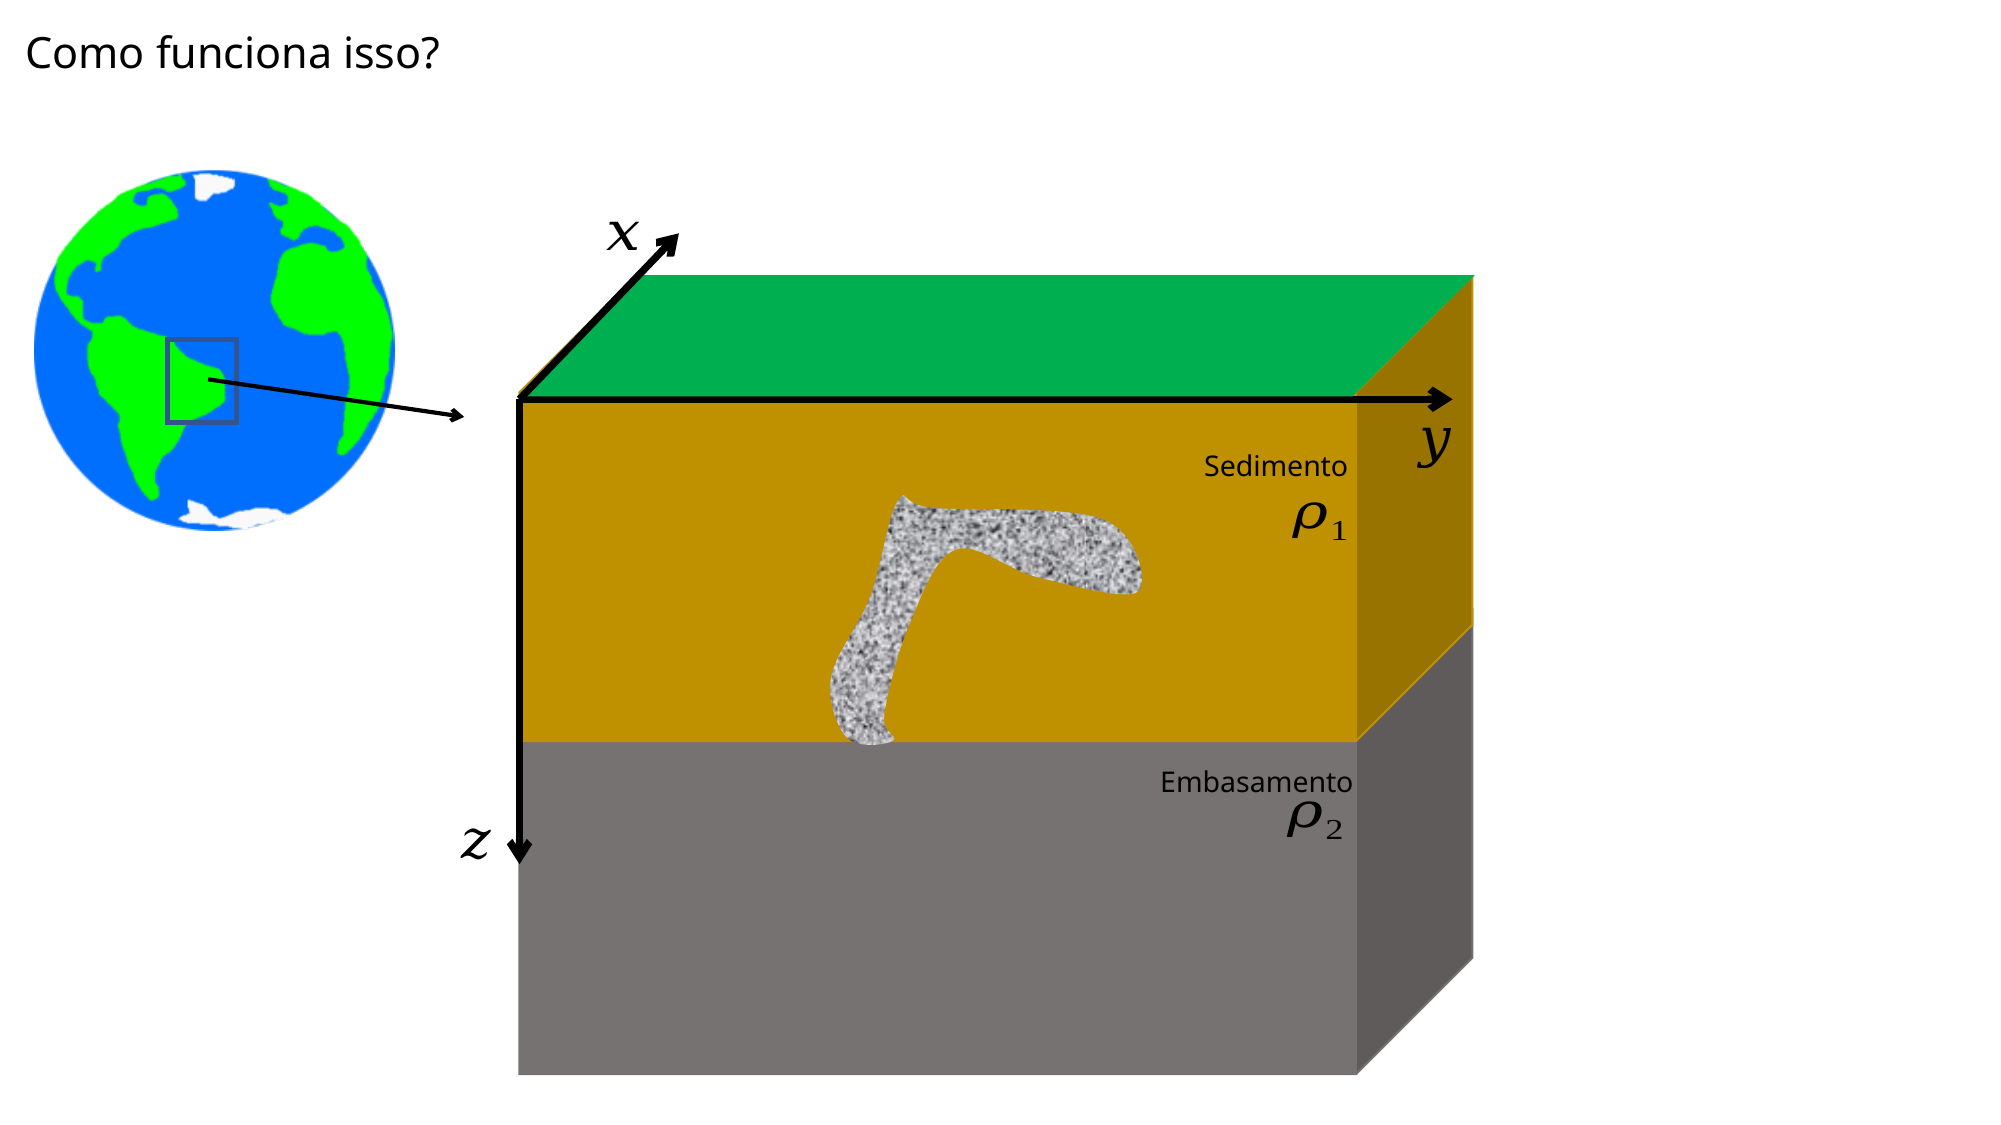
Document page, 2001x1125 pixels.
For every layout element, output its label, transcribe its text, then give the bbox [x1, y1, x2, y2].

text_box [207, 379, 465, 417]
picture [34, 169, 395, 531]
text_box [679, 275, 1475, 397]
text_box [518, 626, 1474, 1076]
text_box Embasamento [1097, 760, 1417, 806]
text_box Como funciona isso? [1, 0, 465, 85]
text_box [829, 494, 1144, 746]
text_box [1357, 629, 1471, 1070]
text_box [519, 233, 679, 400]
text_box [523, 277, 1474, 743]
text_box Sedimento [1116, 443, 1437, 490]
text_box [1357, 280, 1471, 737]
